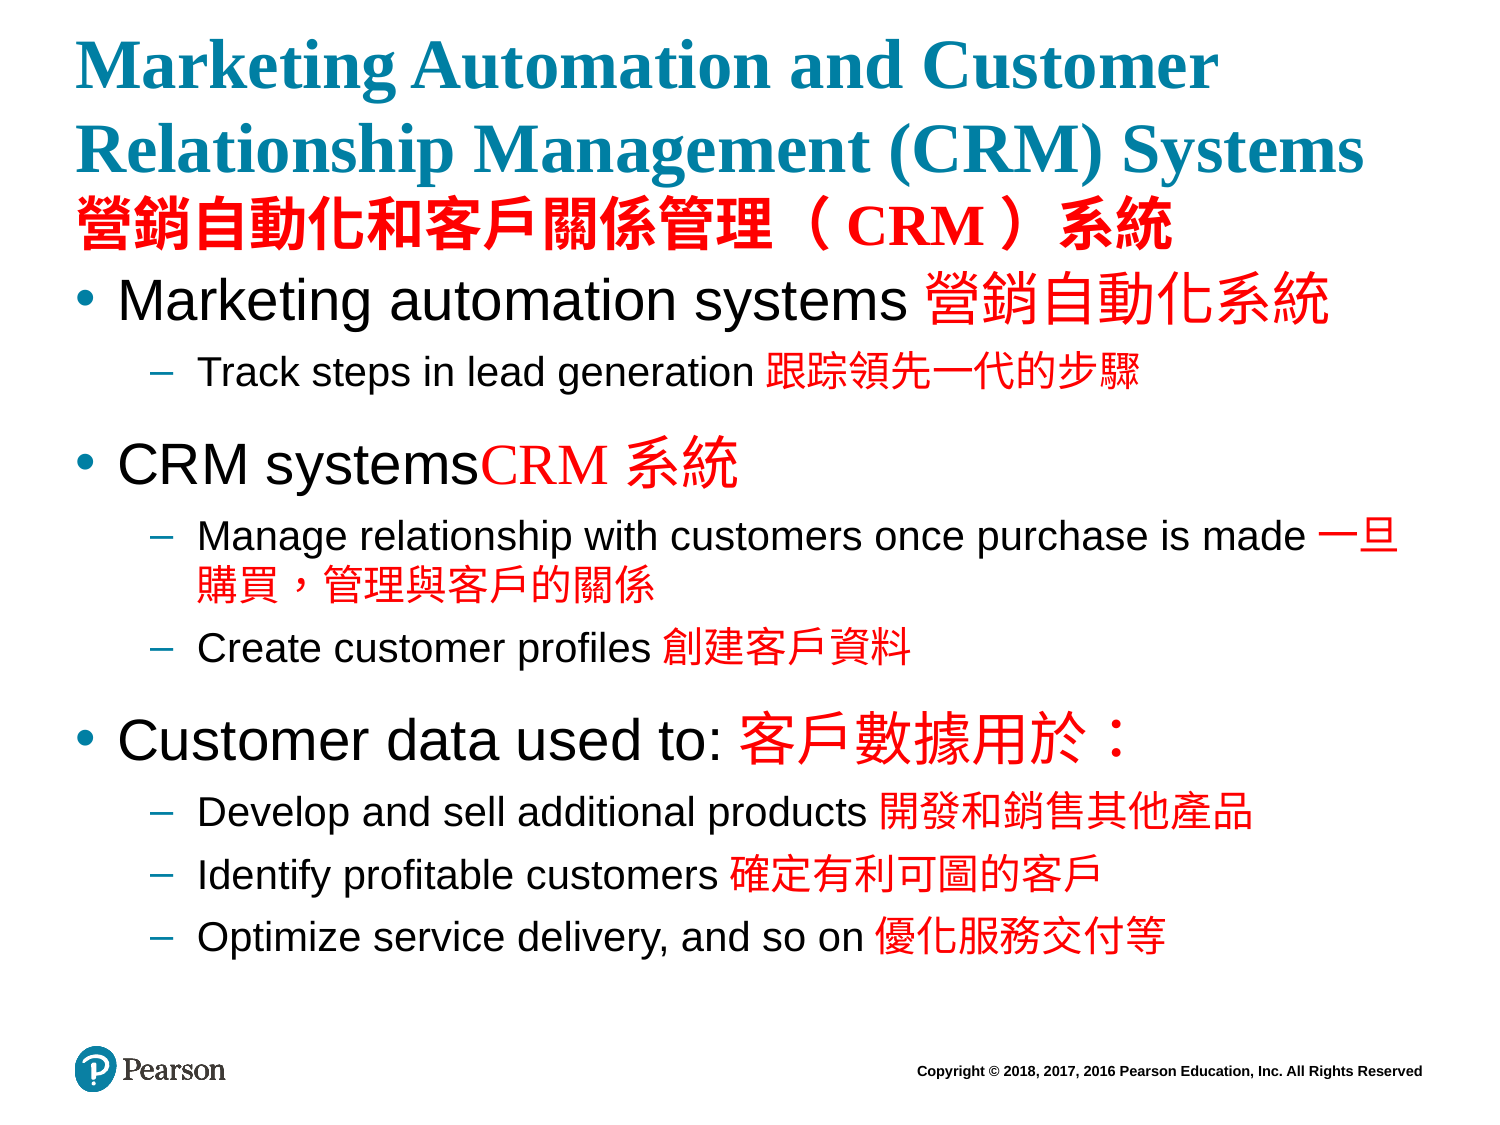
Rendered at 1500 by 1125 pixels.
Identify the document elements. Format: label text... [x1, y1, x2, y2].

title Marketing Automation and Customer Relationship Management (CRM) Systems營銷自動化和客戶關係管理（CRM）系統 [75, 77, 1425, 258]
list Marketing automation systems營銷自動化系統 Track steps in lead generation跟踪領先一代的步驟 CRM systemsCRM系統 Manage relationship with customers once purchase is made一旦購買，管理與客戶的關係 Create customer profiles創建客戶資料 Customer data used to:客戶數據用於： Develop and sell additional products開發和銷售其他產品 Identify profitable customers確定有利可圖的客戶 Optimize service delivery, and so on優化服務交付等 [75, 262, 1425, 1005]
